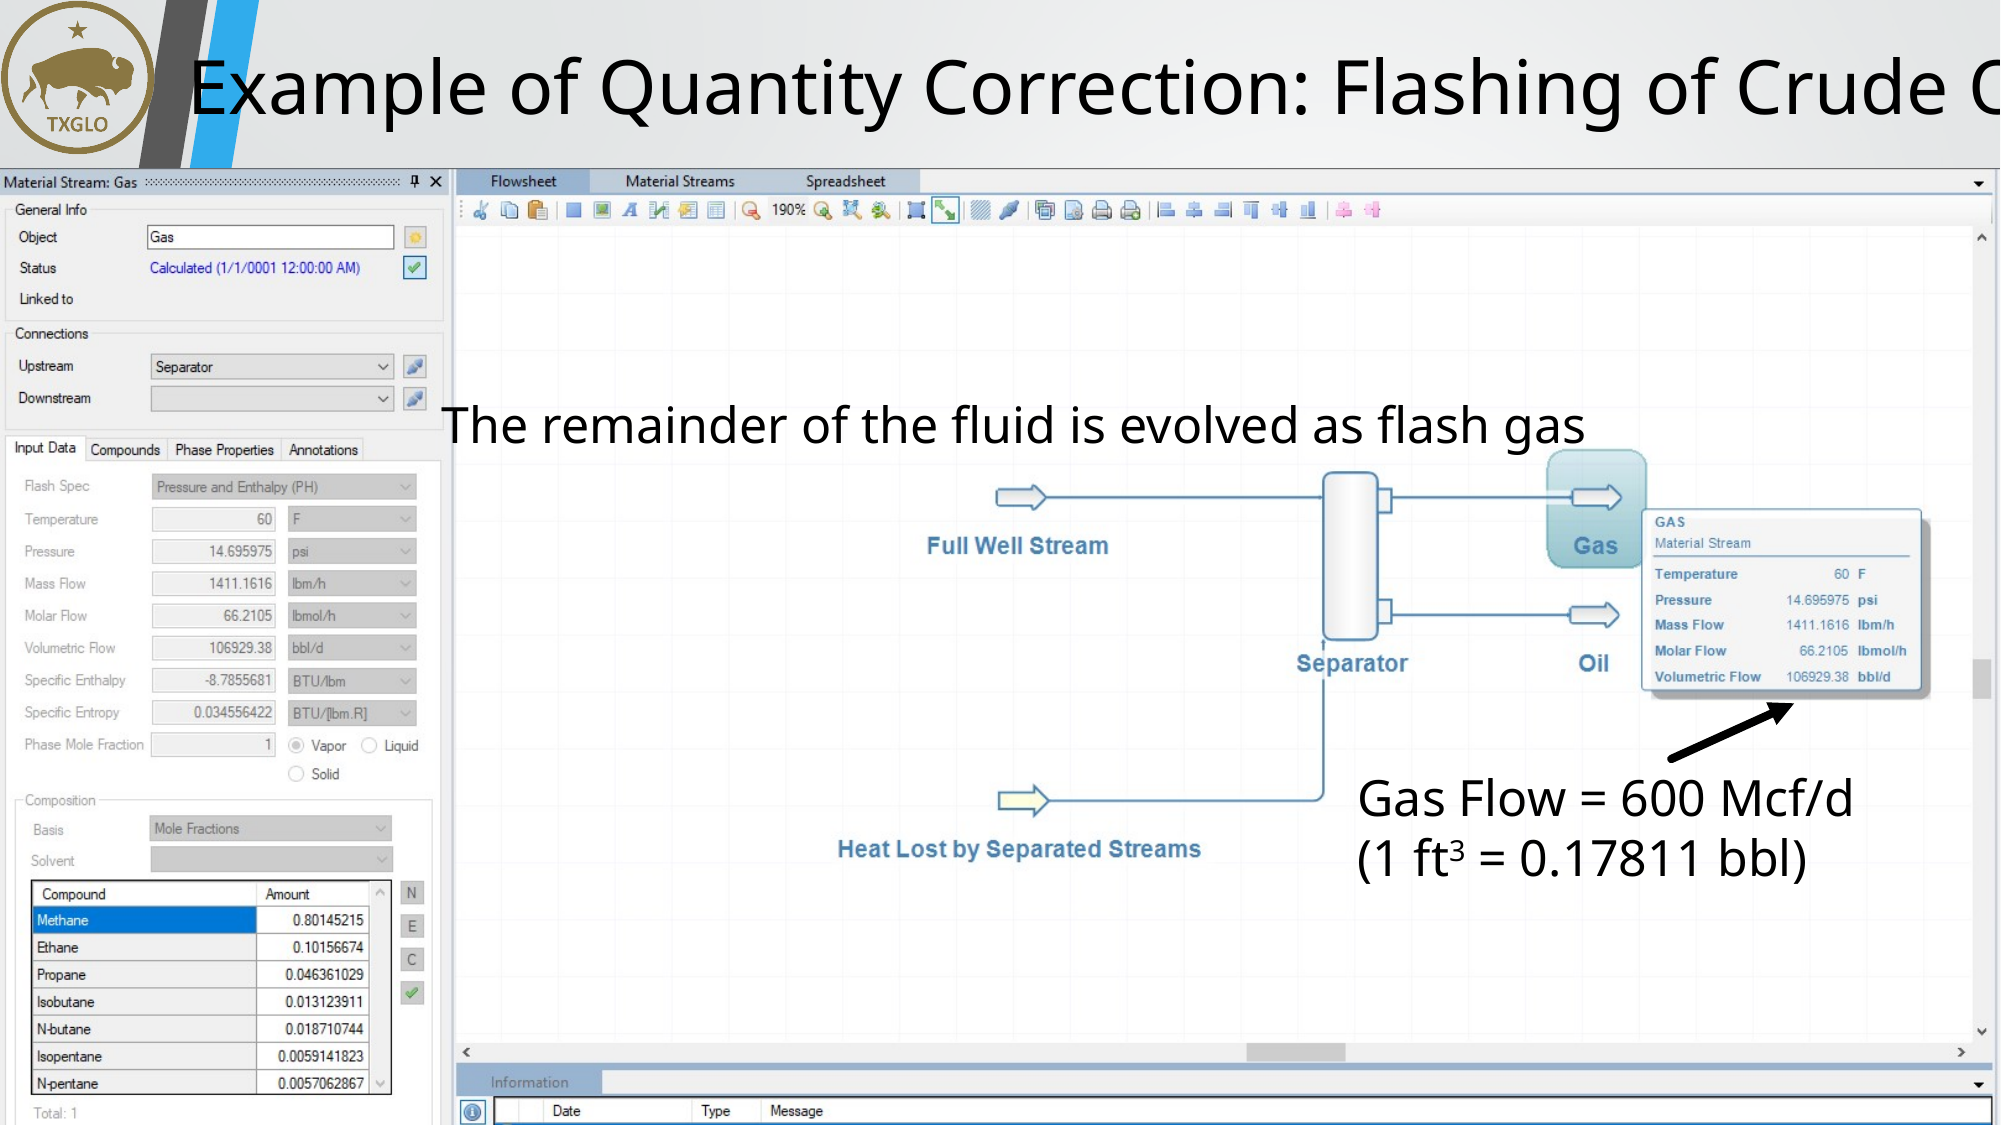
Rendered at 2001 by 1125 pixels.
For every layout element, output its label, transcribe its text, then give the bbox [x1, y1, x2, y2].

picture [0, 168, 2000, 1125]
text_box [1671, 703, 1795, 760]
picture [0, 0, 155, 156]
text_box Example of Quantity Correction: Flashing of Crude Oil [172, 32, 2000, 137]
